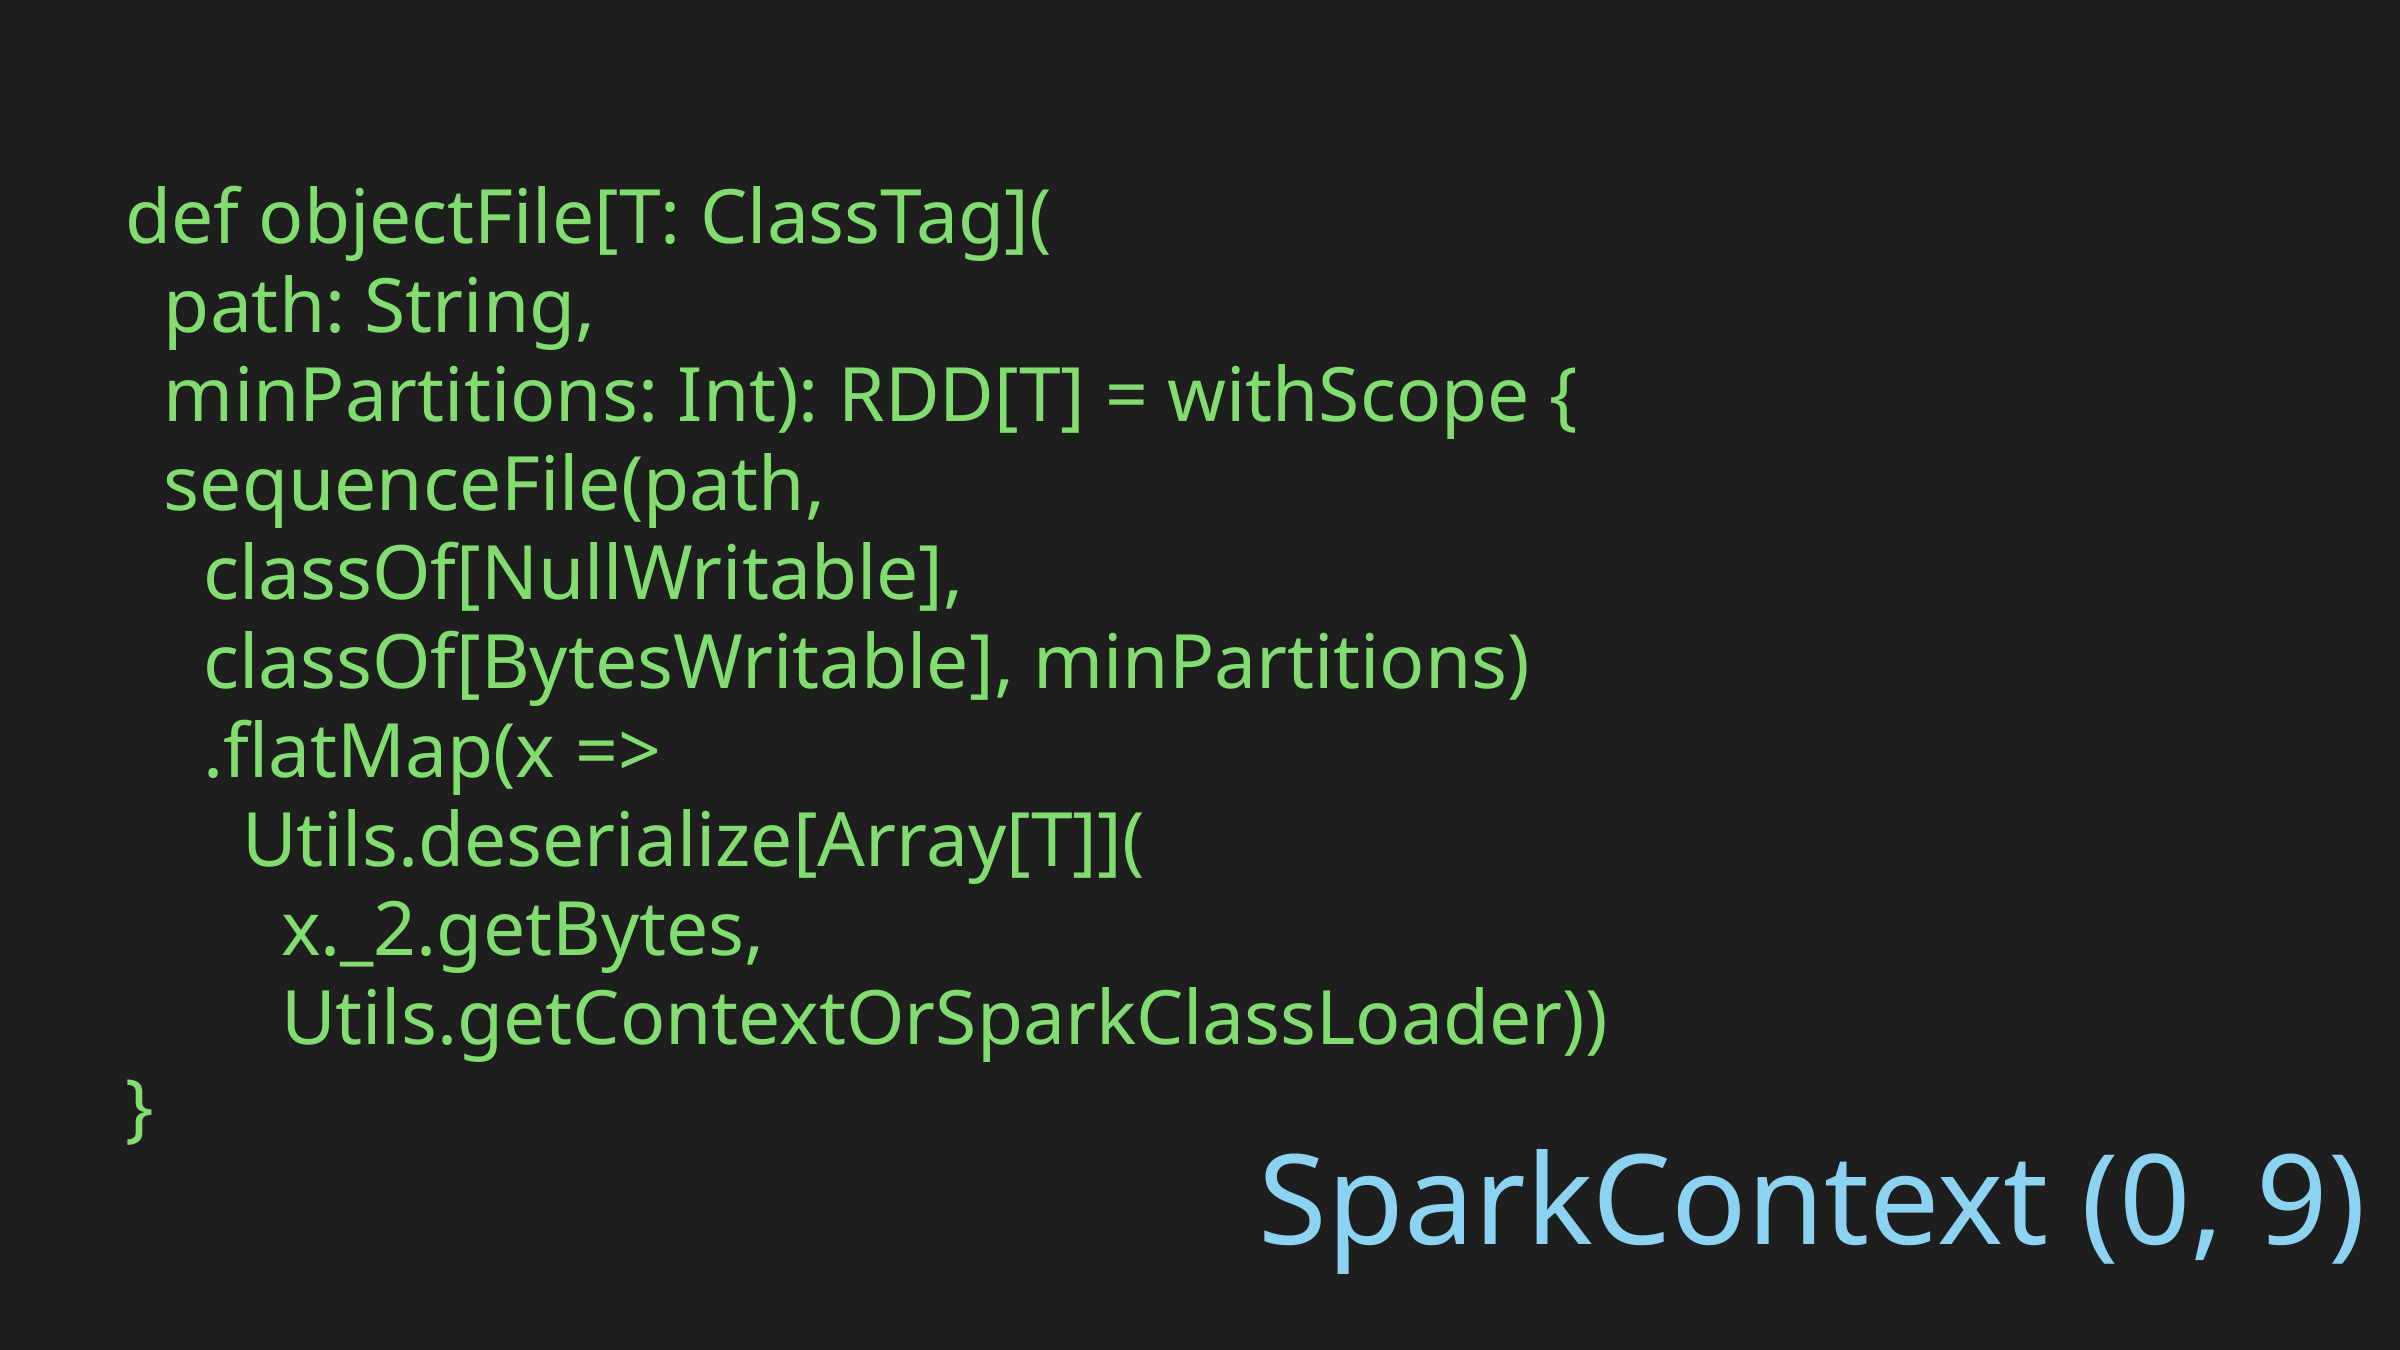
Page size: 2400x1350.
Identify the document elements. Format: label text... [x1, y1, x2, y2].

text_box def objectFile[T: ClassTag]( path: String, minPartitions: Int): RDD[T] = withScope { sequenceFile(path, classOf[NullWritable], classOf[BytesWritable], minPartitions) .flatMap(x => Utils.deserialize[Array[T]]( x._2.getBytes, Utils.getContextOrSparkClassLoader)) } [125, 182, 2271, 1201]
text_box SparkContext (0, 9) [1176, 1112, 2382, 1277]
